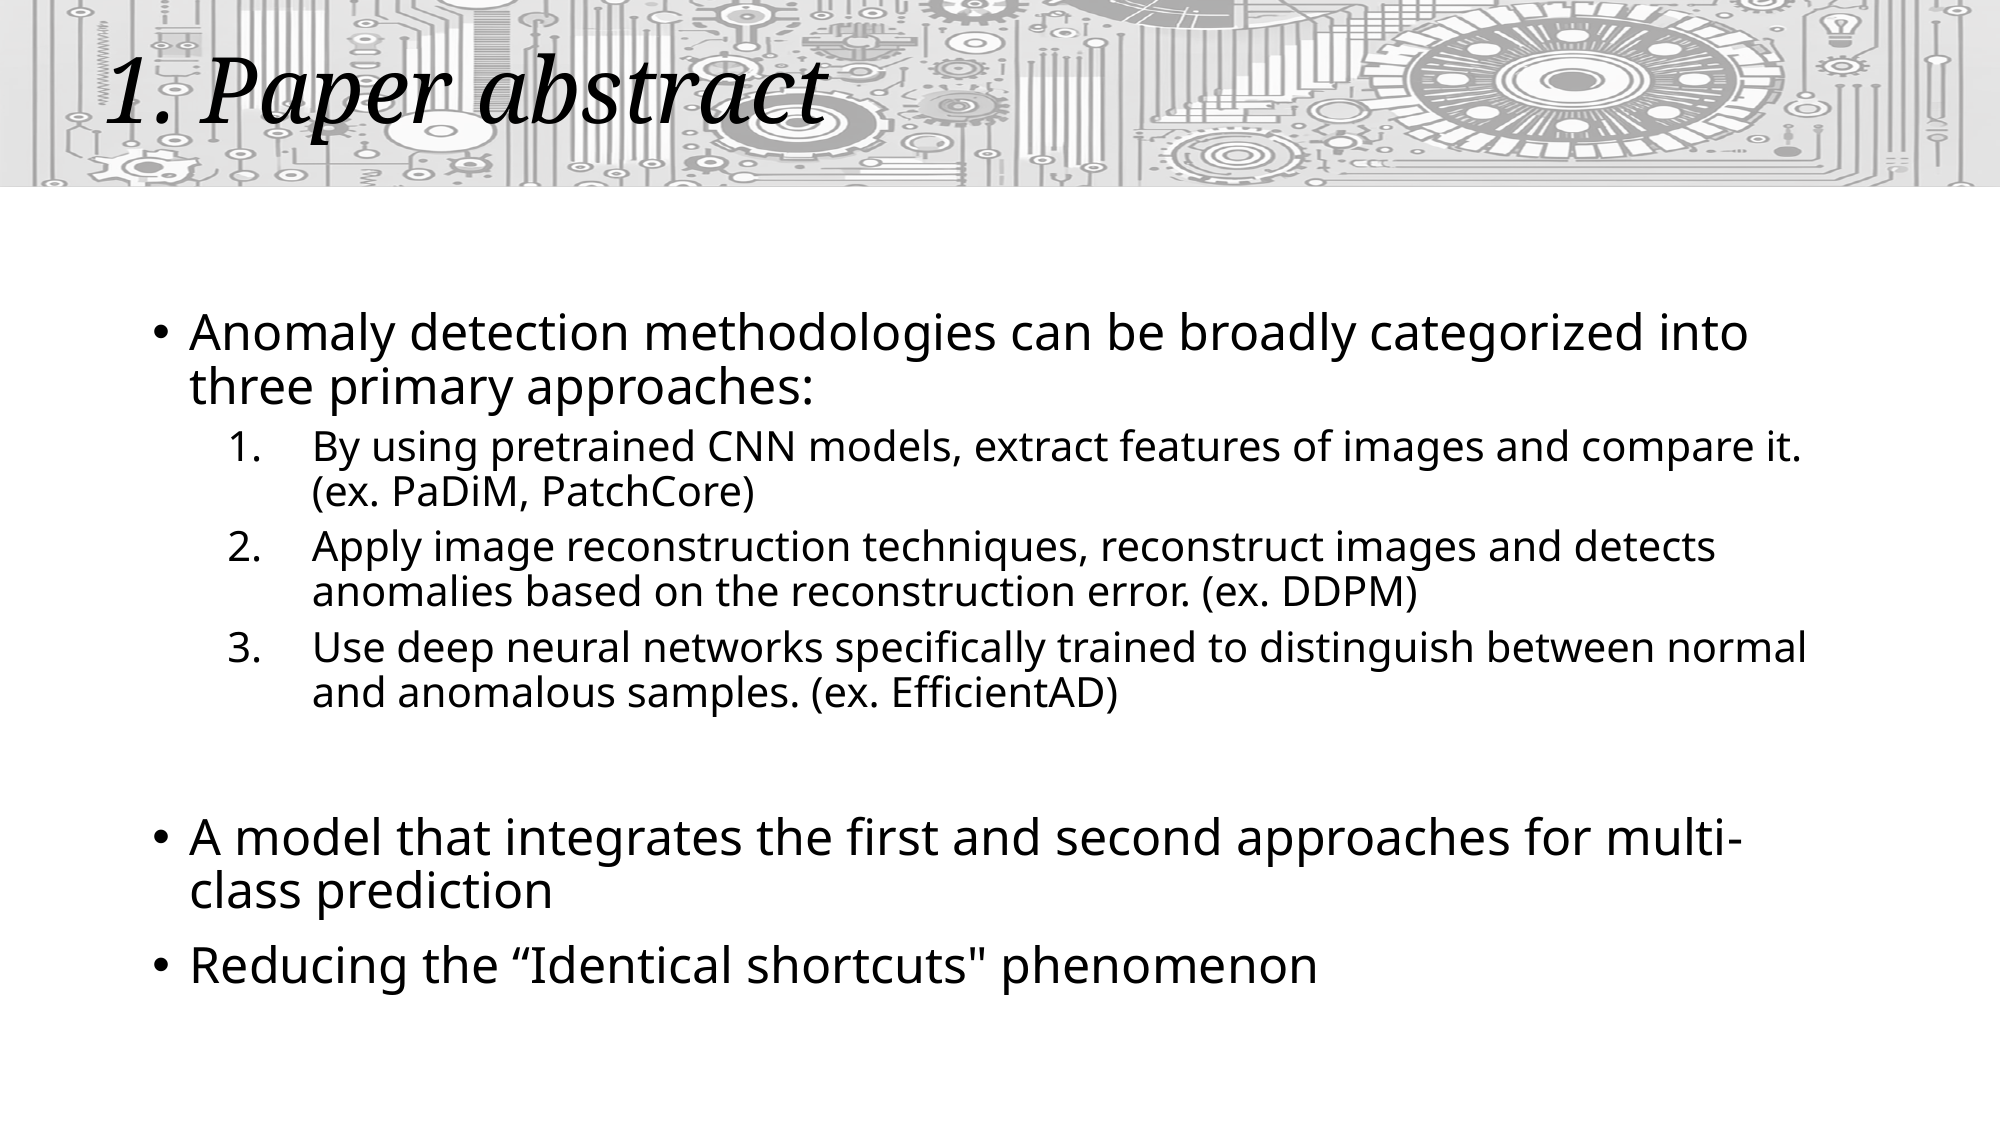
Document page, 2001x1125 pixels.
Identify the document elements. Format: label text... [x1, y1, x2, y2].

list Anomaly detection methodologies can be broadly categorized into three primary approaches: By using pretrained CNN models, extract features of images and compare it. (ex. PaDiM, PatchCore) Apply image reconstruction techniques, reconstruct images and detects anomalies based on the reconstruction error. (ex. DDPM) Use deep neural networks specifically trained to distinguish between normal and anomalous samples. (ex. EfficientAD) A model that integrates the first and second approaches for multi-class prediction Reducing the “Identical shortcuts" phenomenon [137, 299, 1863, 1014]
title 1. Paper abstract [88, 0, 1814, 188]
text_box [1814, 0, 2000, 188]
text_box [0, 0, 88, 188]
